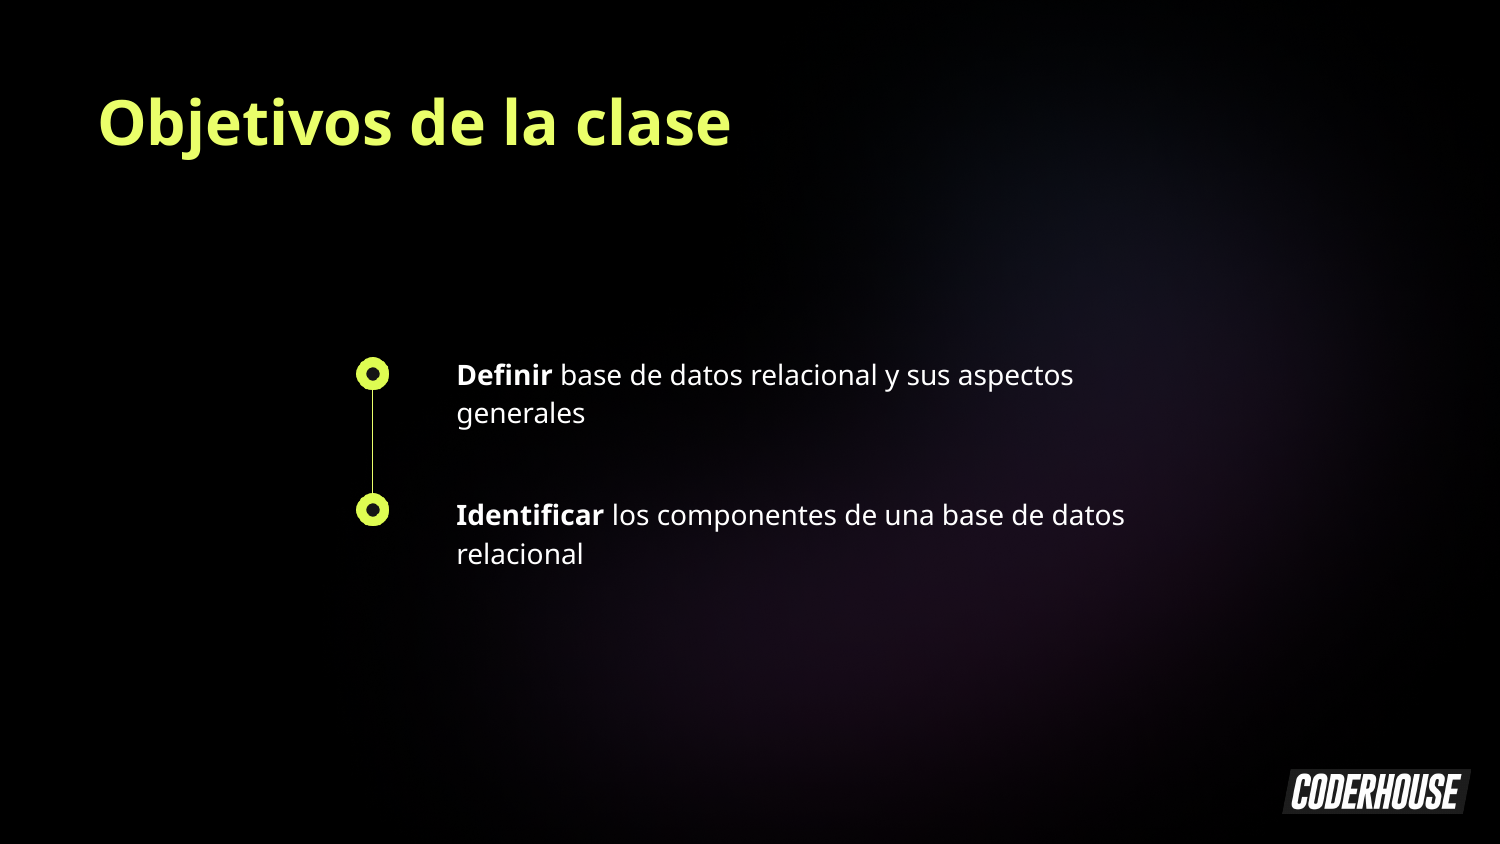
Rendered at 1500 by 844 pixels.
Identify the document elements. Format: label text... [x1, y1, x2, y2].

text_box Objetivos de la clase [82, 76, 1418, 175]
picture [0, 0, 1500, 844]
text_box Identificar los componentes de una base de datos relacional [441, 477, 1144, 586]
text_box Definir base de datos relacional y sus aspectos generales [441, 337, 1144, 477]
